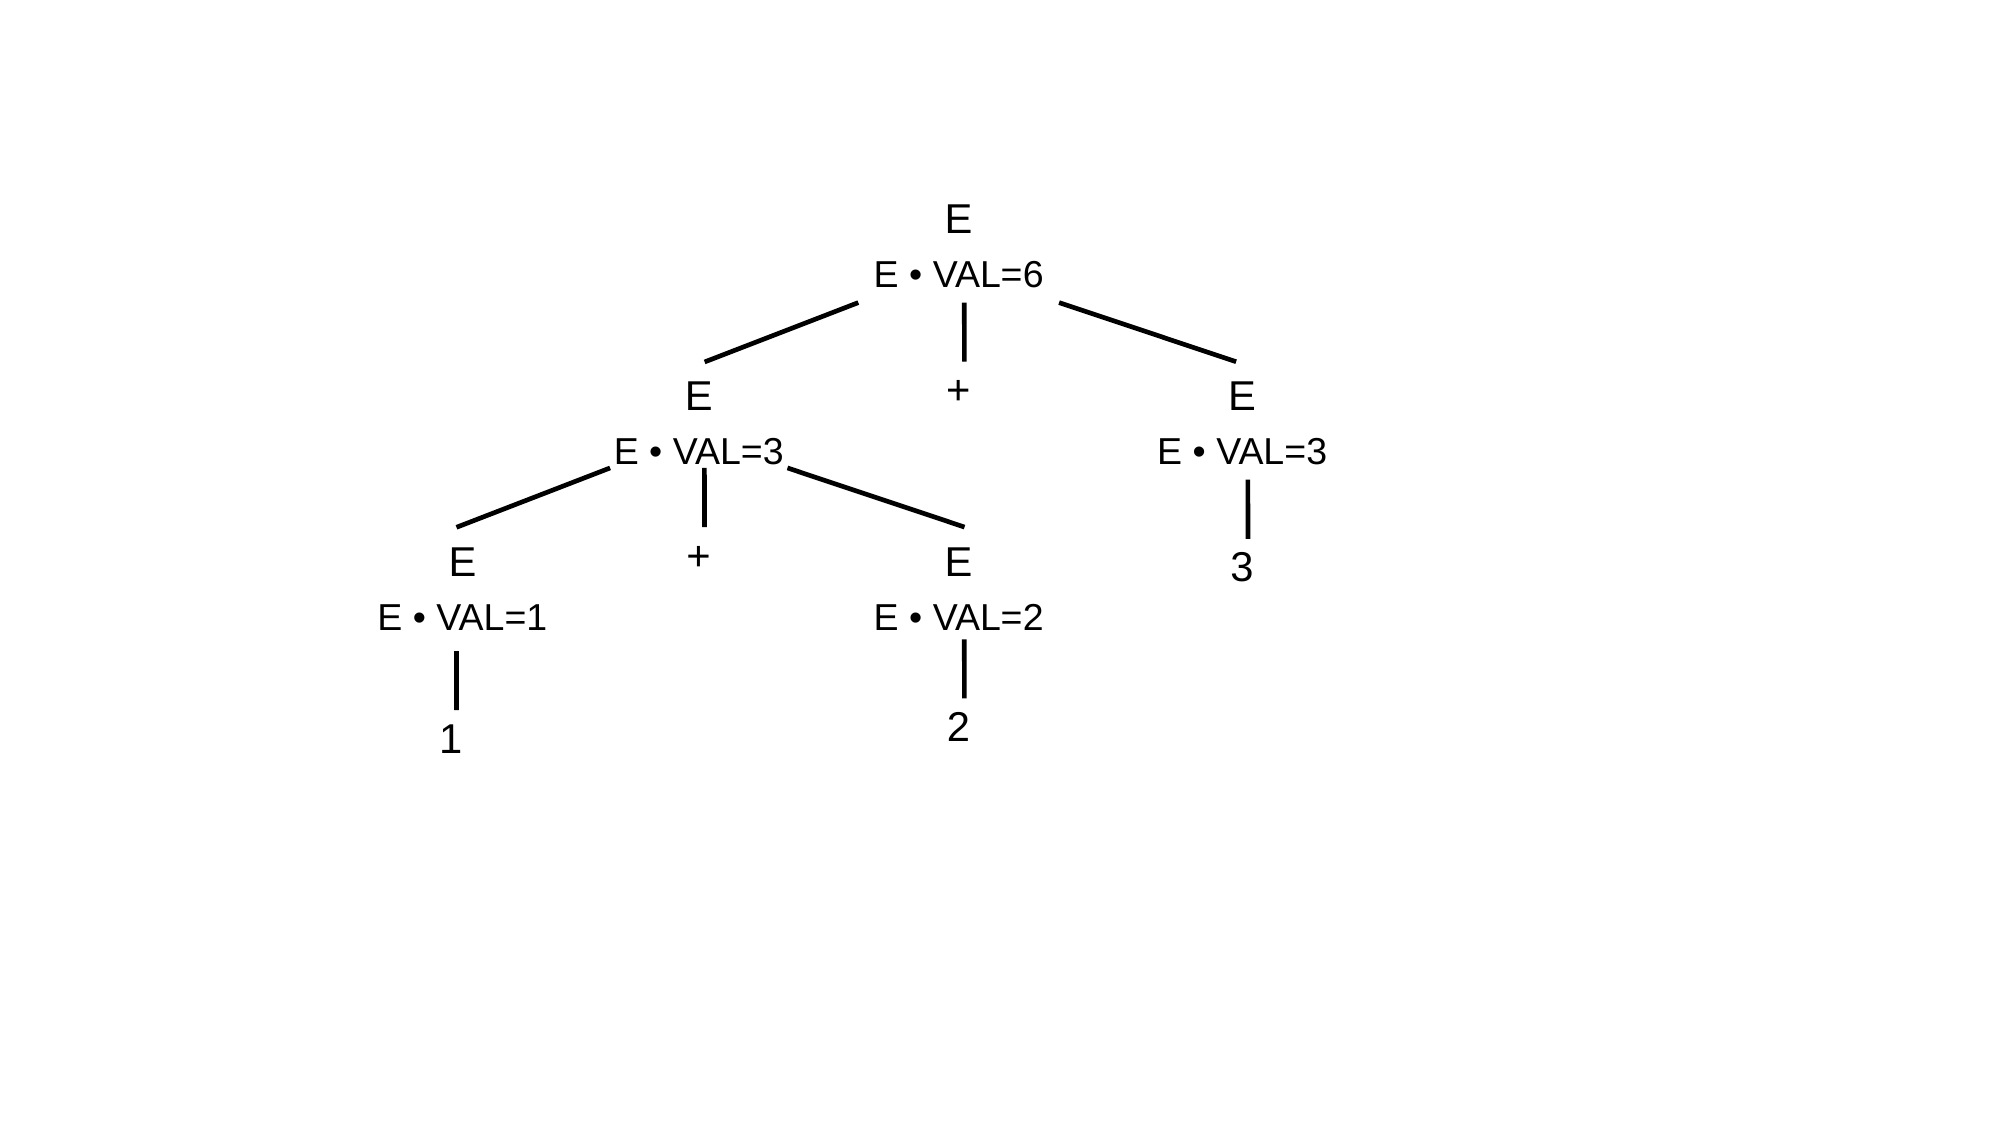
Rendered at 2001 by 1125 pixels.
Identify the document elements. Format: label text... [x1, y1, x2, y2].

text_box E [917, 184, 1000, 242]
text_box E • VAL=1 [314, 585, 611, 645]
text_box E • VAL=6 [810, 242, 1107, 303]
text_box E • VAL=3 [1094, 419, 1390, 480]
text_box 1 [409, 704, 493, 769]
text_box + [917, 355, 1000, 421]
text_box E • VAL=2 [810, 585, 1107, 645]
text_box E • VAL=3 [551, 419, 847, 480]
text_box 2 [917, 692, 1000, 758]
text_box E [1200, 361, 1284, 419]
text_box E [917, 527, 1000, 585]
text_box E [421, 527, 504, 585]
text_box 3 [1200, 532, 1284, 598]
text_box + [657, 521, 740, 586]
text_box E [657, 361, 740, 419]
